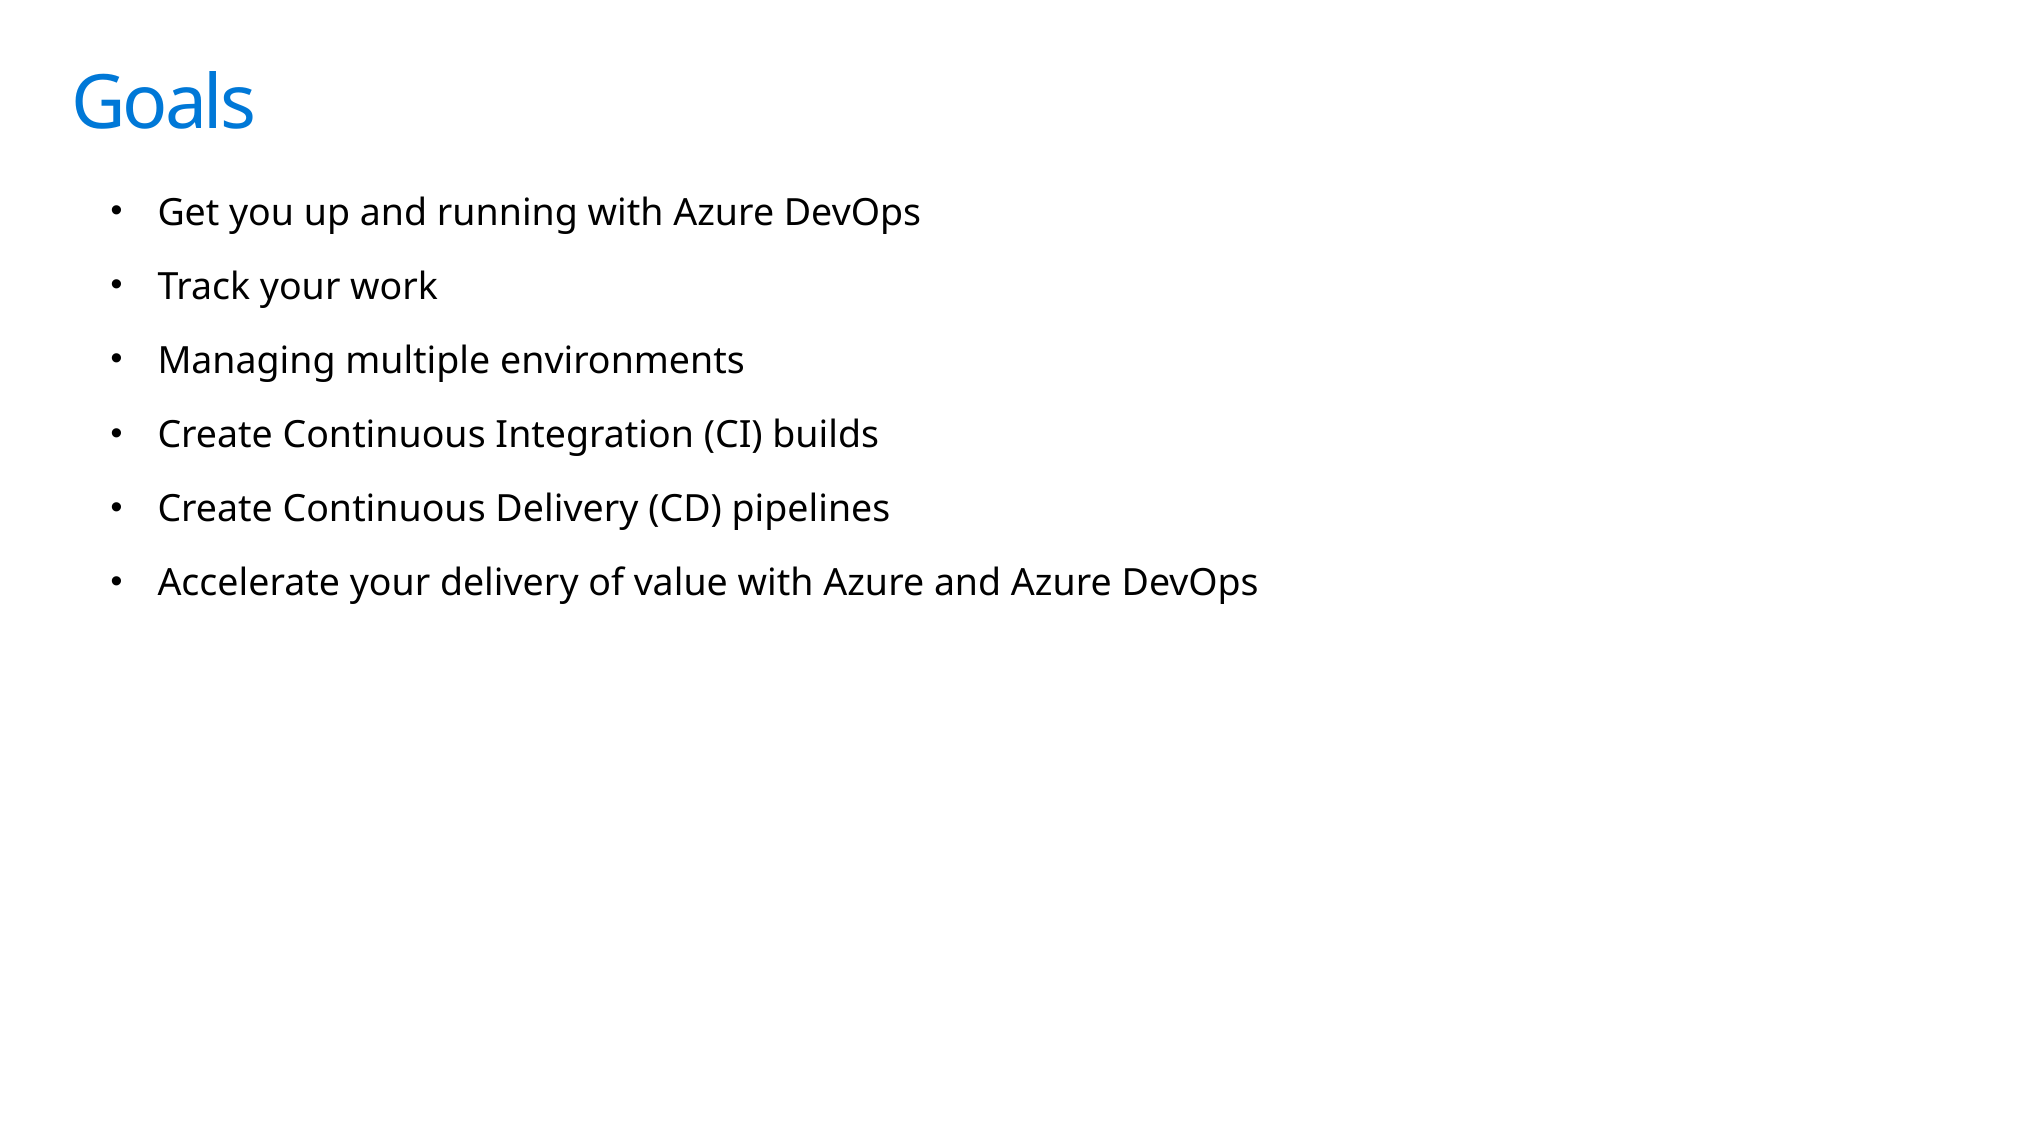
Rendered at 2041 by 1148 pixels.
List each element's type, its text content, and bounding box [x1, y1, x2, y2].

title Goals [71, 37, 1969, 161]
list Get you up and running with Azure DevOps Track your work Managing multiple environments Create Continuous Integration (CI) builds Create Continuous Delivery (CD) pipelines Accelerate your delivery of value with Azure and Azure DevOps [73, 187, 1971, 839]
